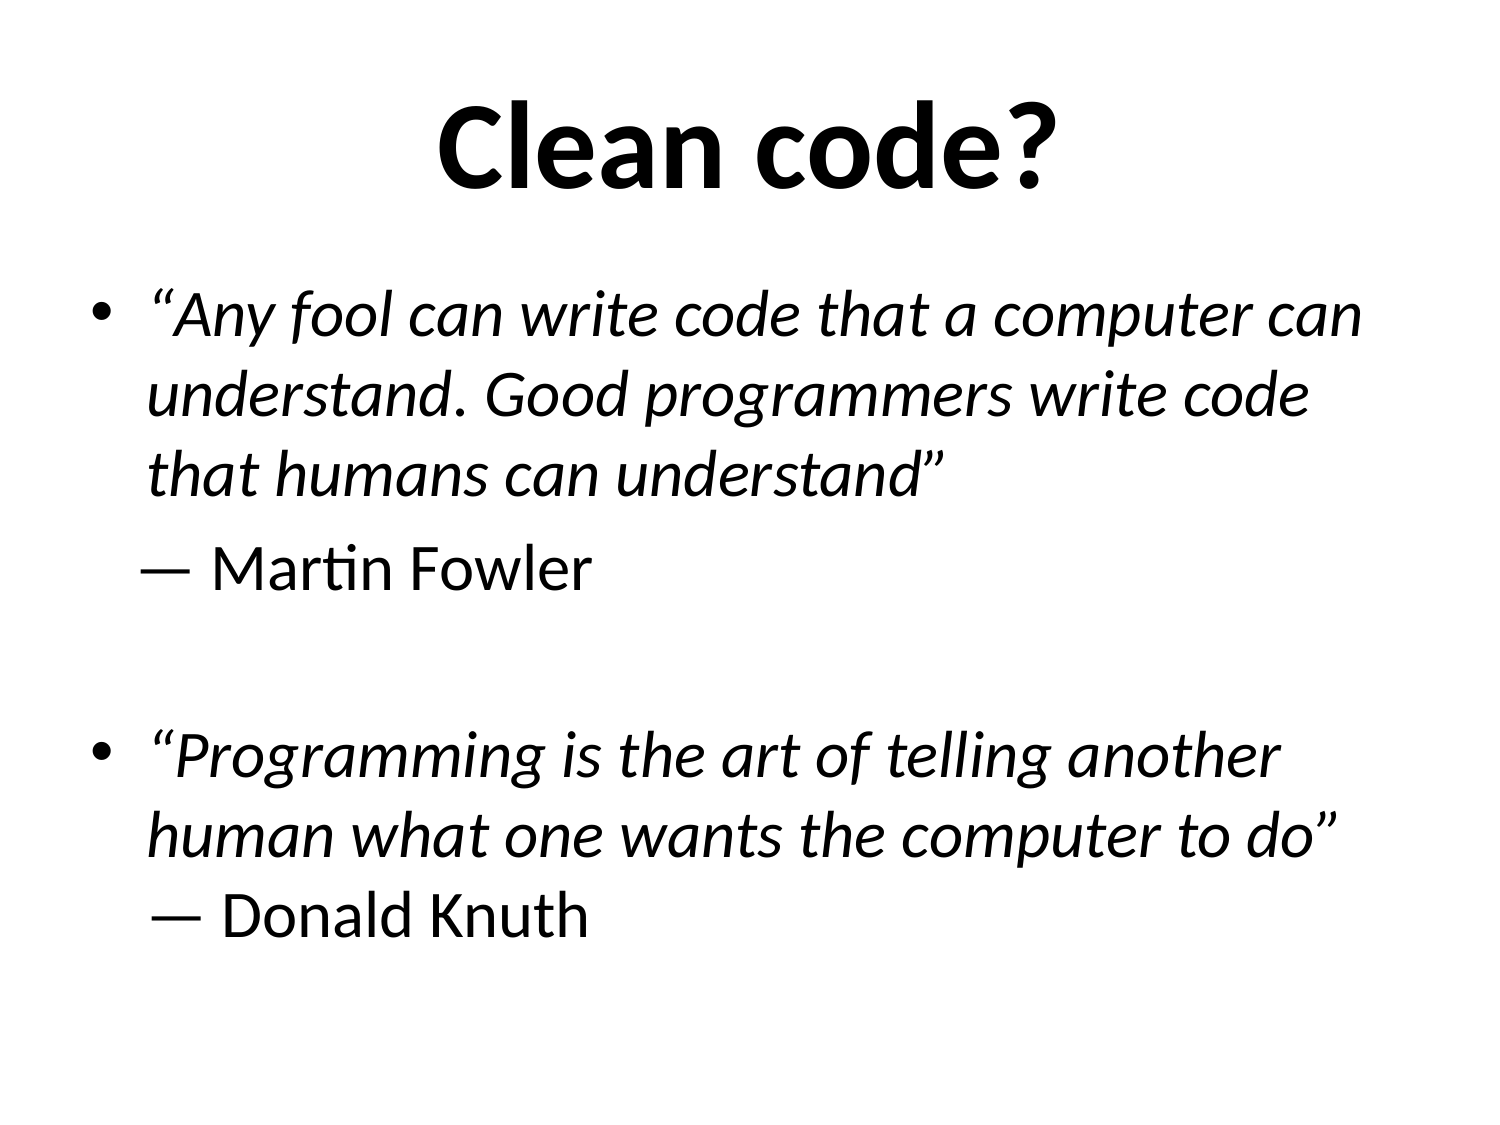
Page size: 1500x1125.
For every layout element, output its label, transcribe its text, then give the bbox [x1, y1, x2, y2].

list “Any fool can write code that a computer can understand. Good programmers write code that humans can understand” — Martin Fowler “Programming is the art of telling another human what one wants the computer to do” — Donald Knuth [75, 262, 1425, 1005]
title Clean code? [75, 45, 1425, 233]
